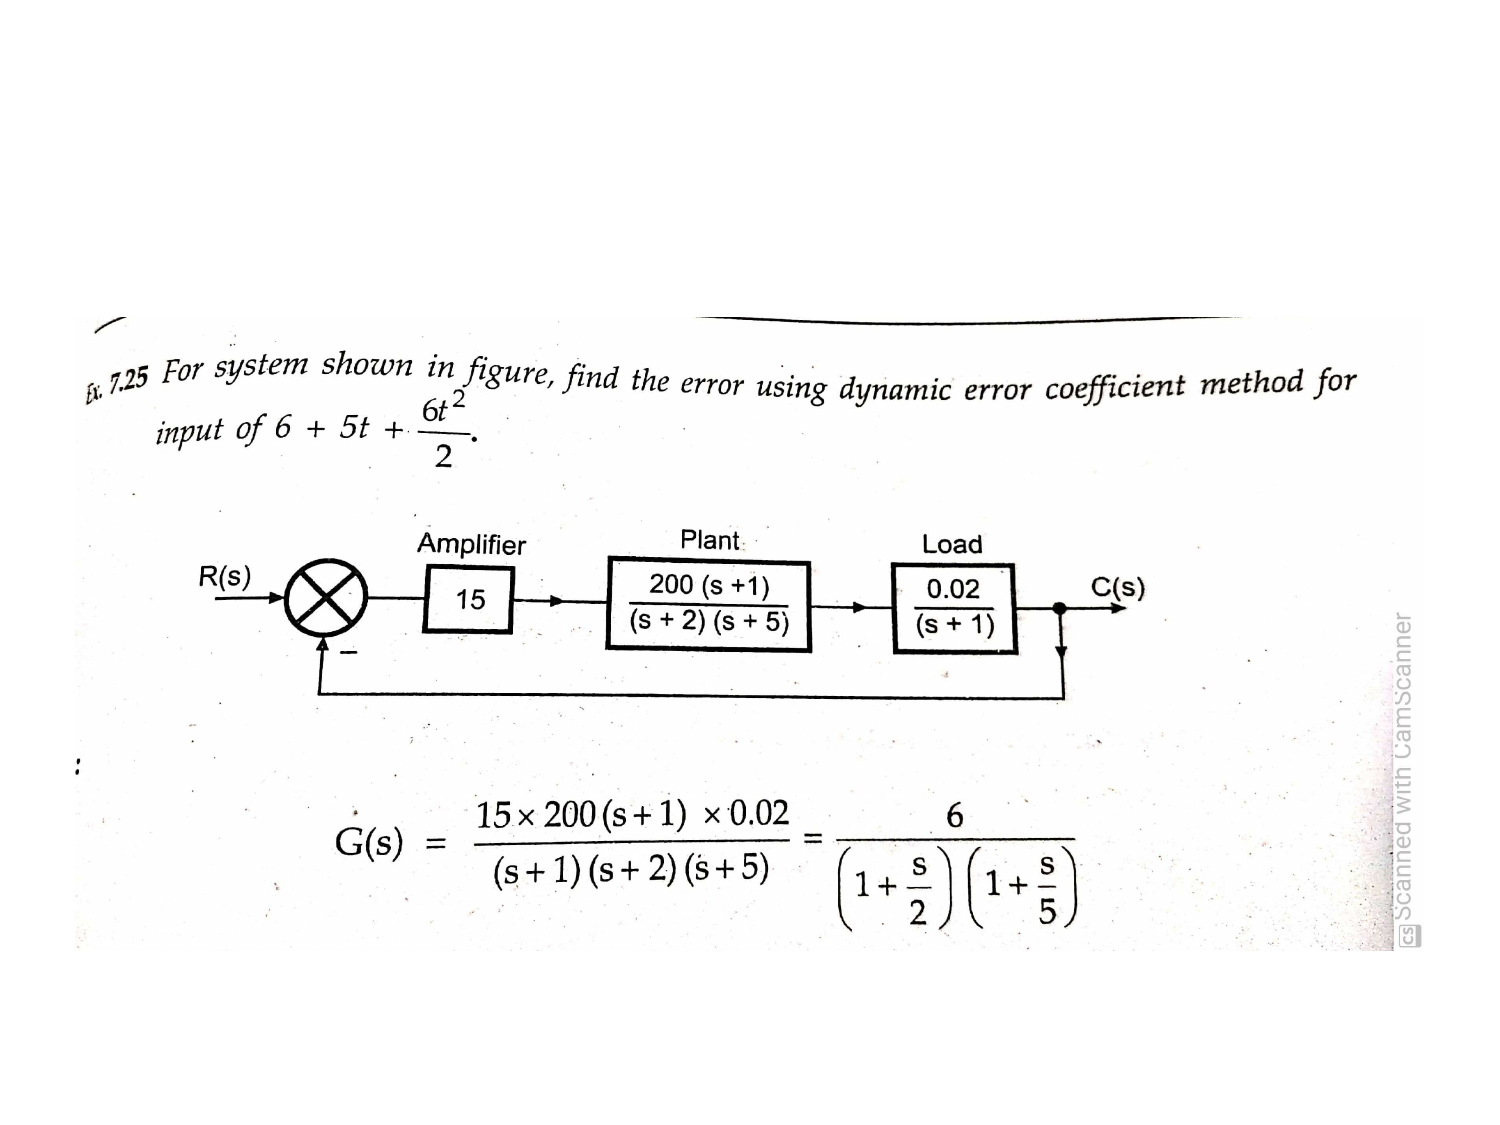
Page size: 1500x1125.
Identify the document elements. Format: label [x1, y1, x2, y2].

list [74, 316, 1426, 951]
